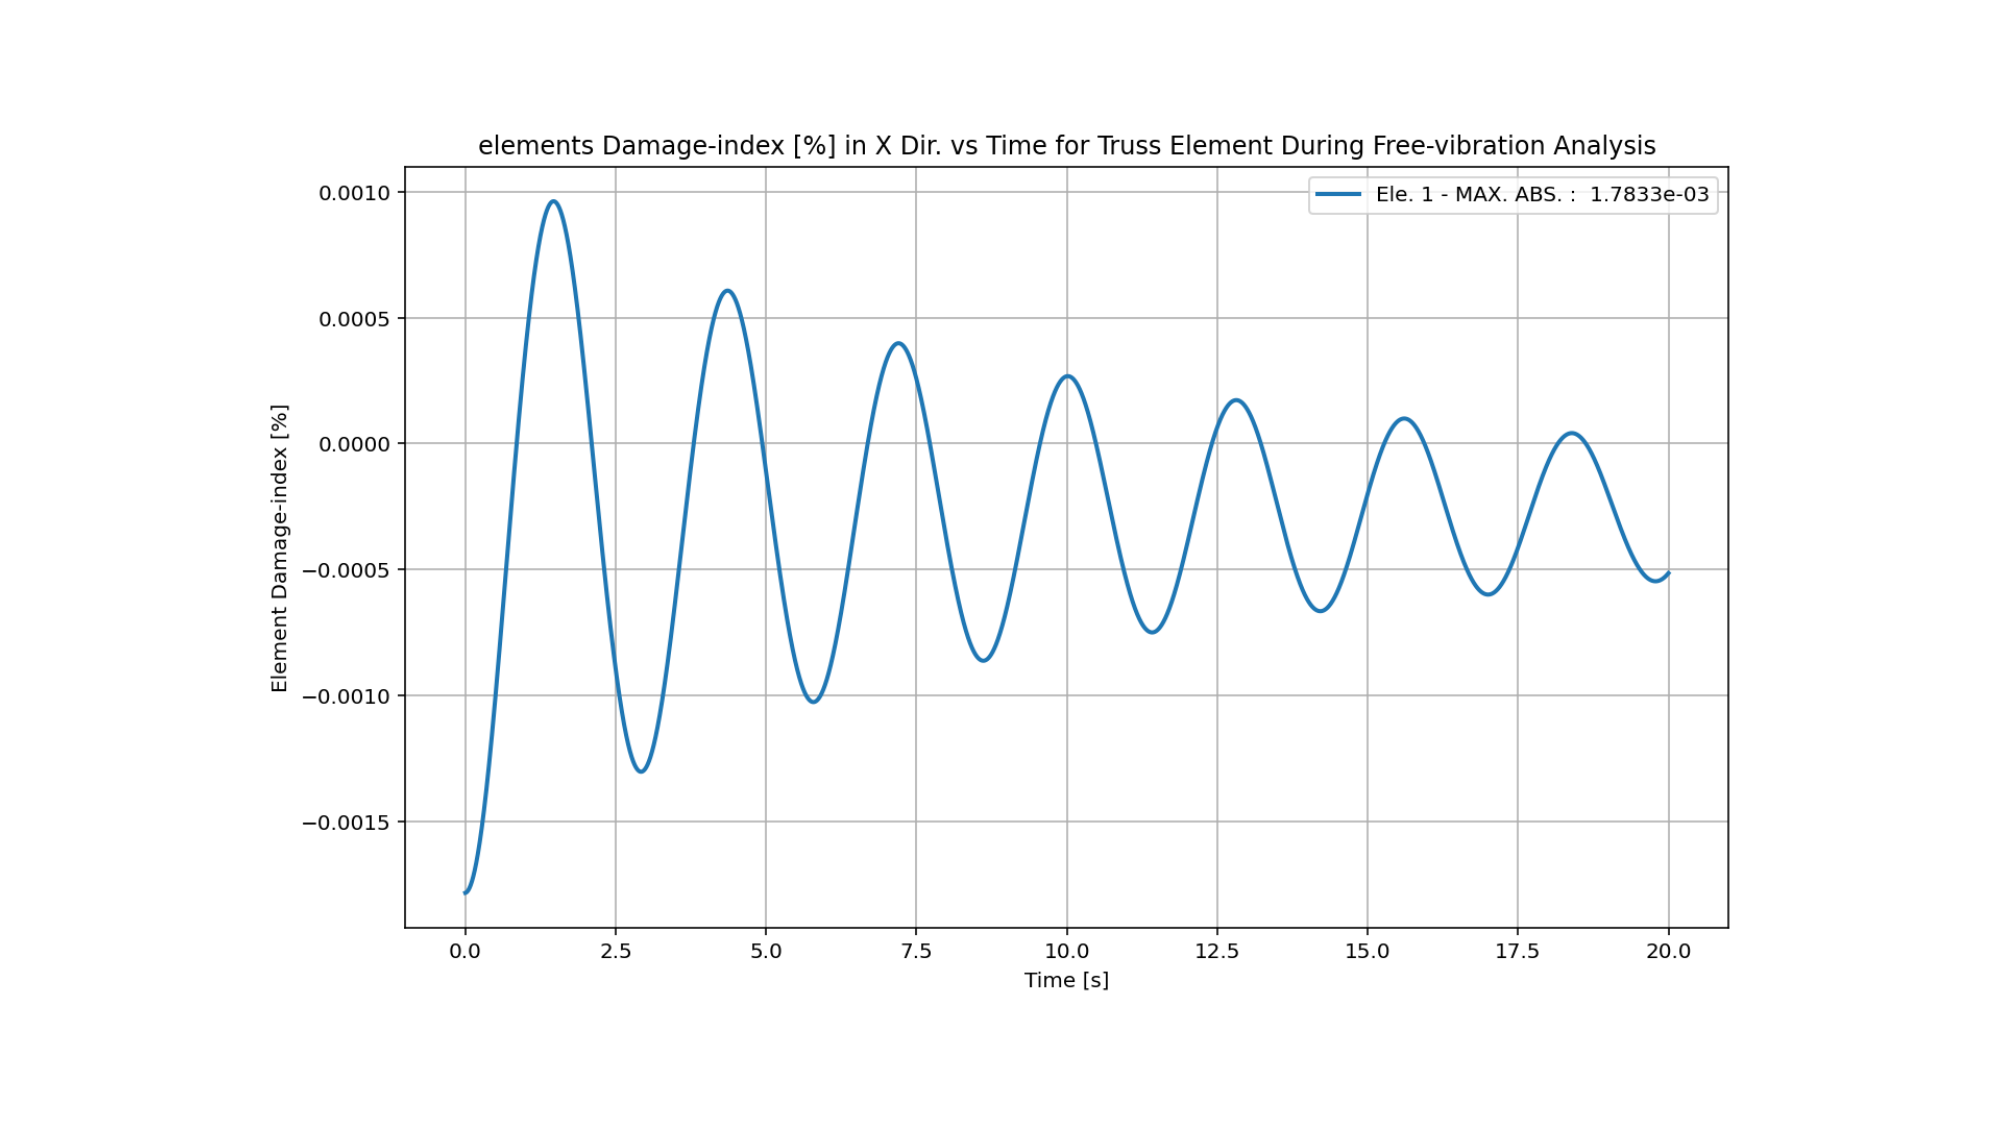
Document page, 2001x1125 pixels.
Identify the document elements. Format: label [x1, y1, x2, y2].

picture [257, 119, 1743, 1006]
